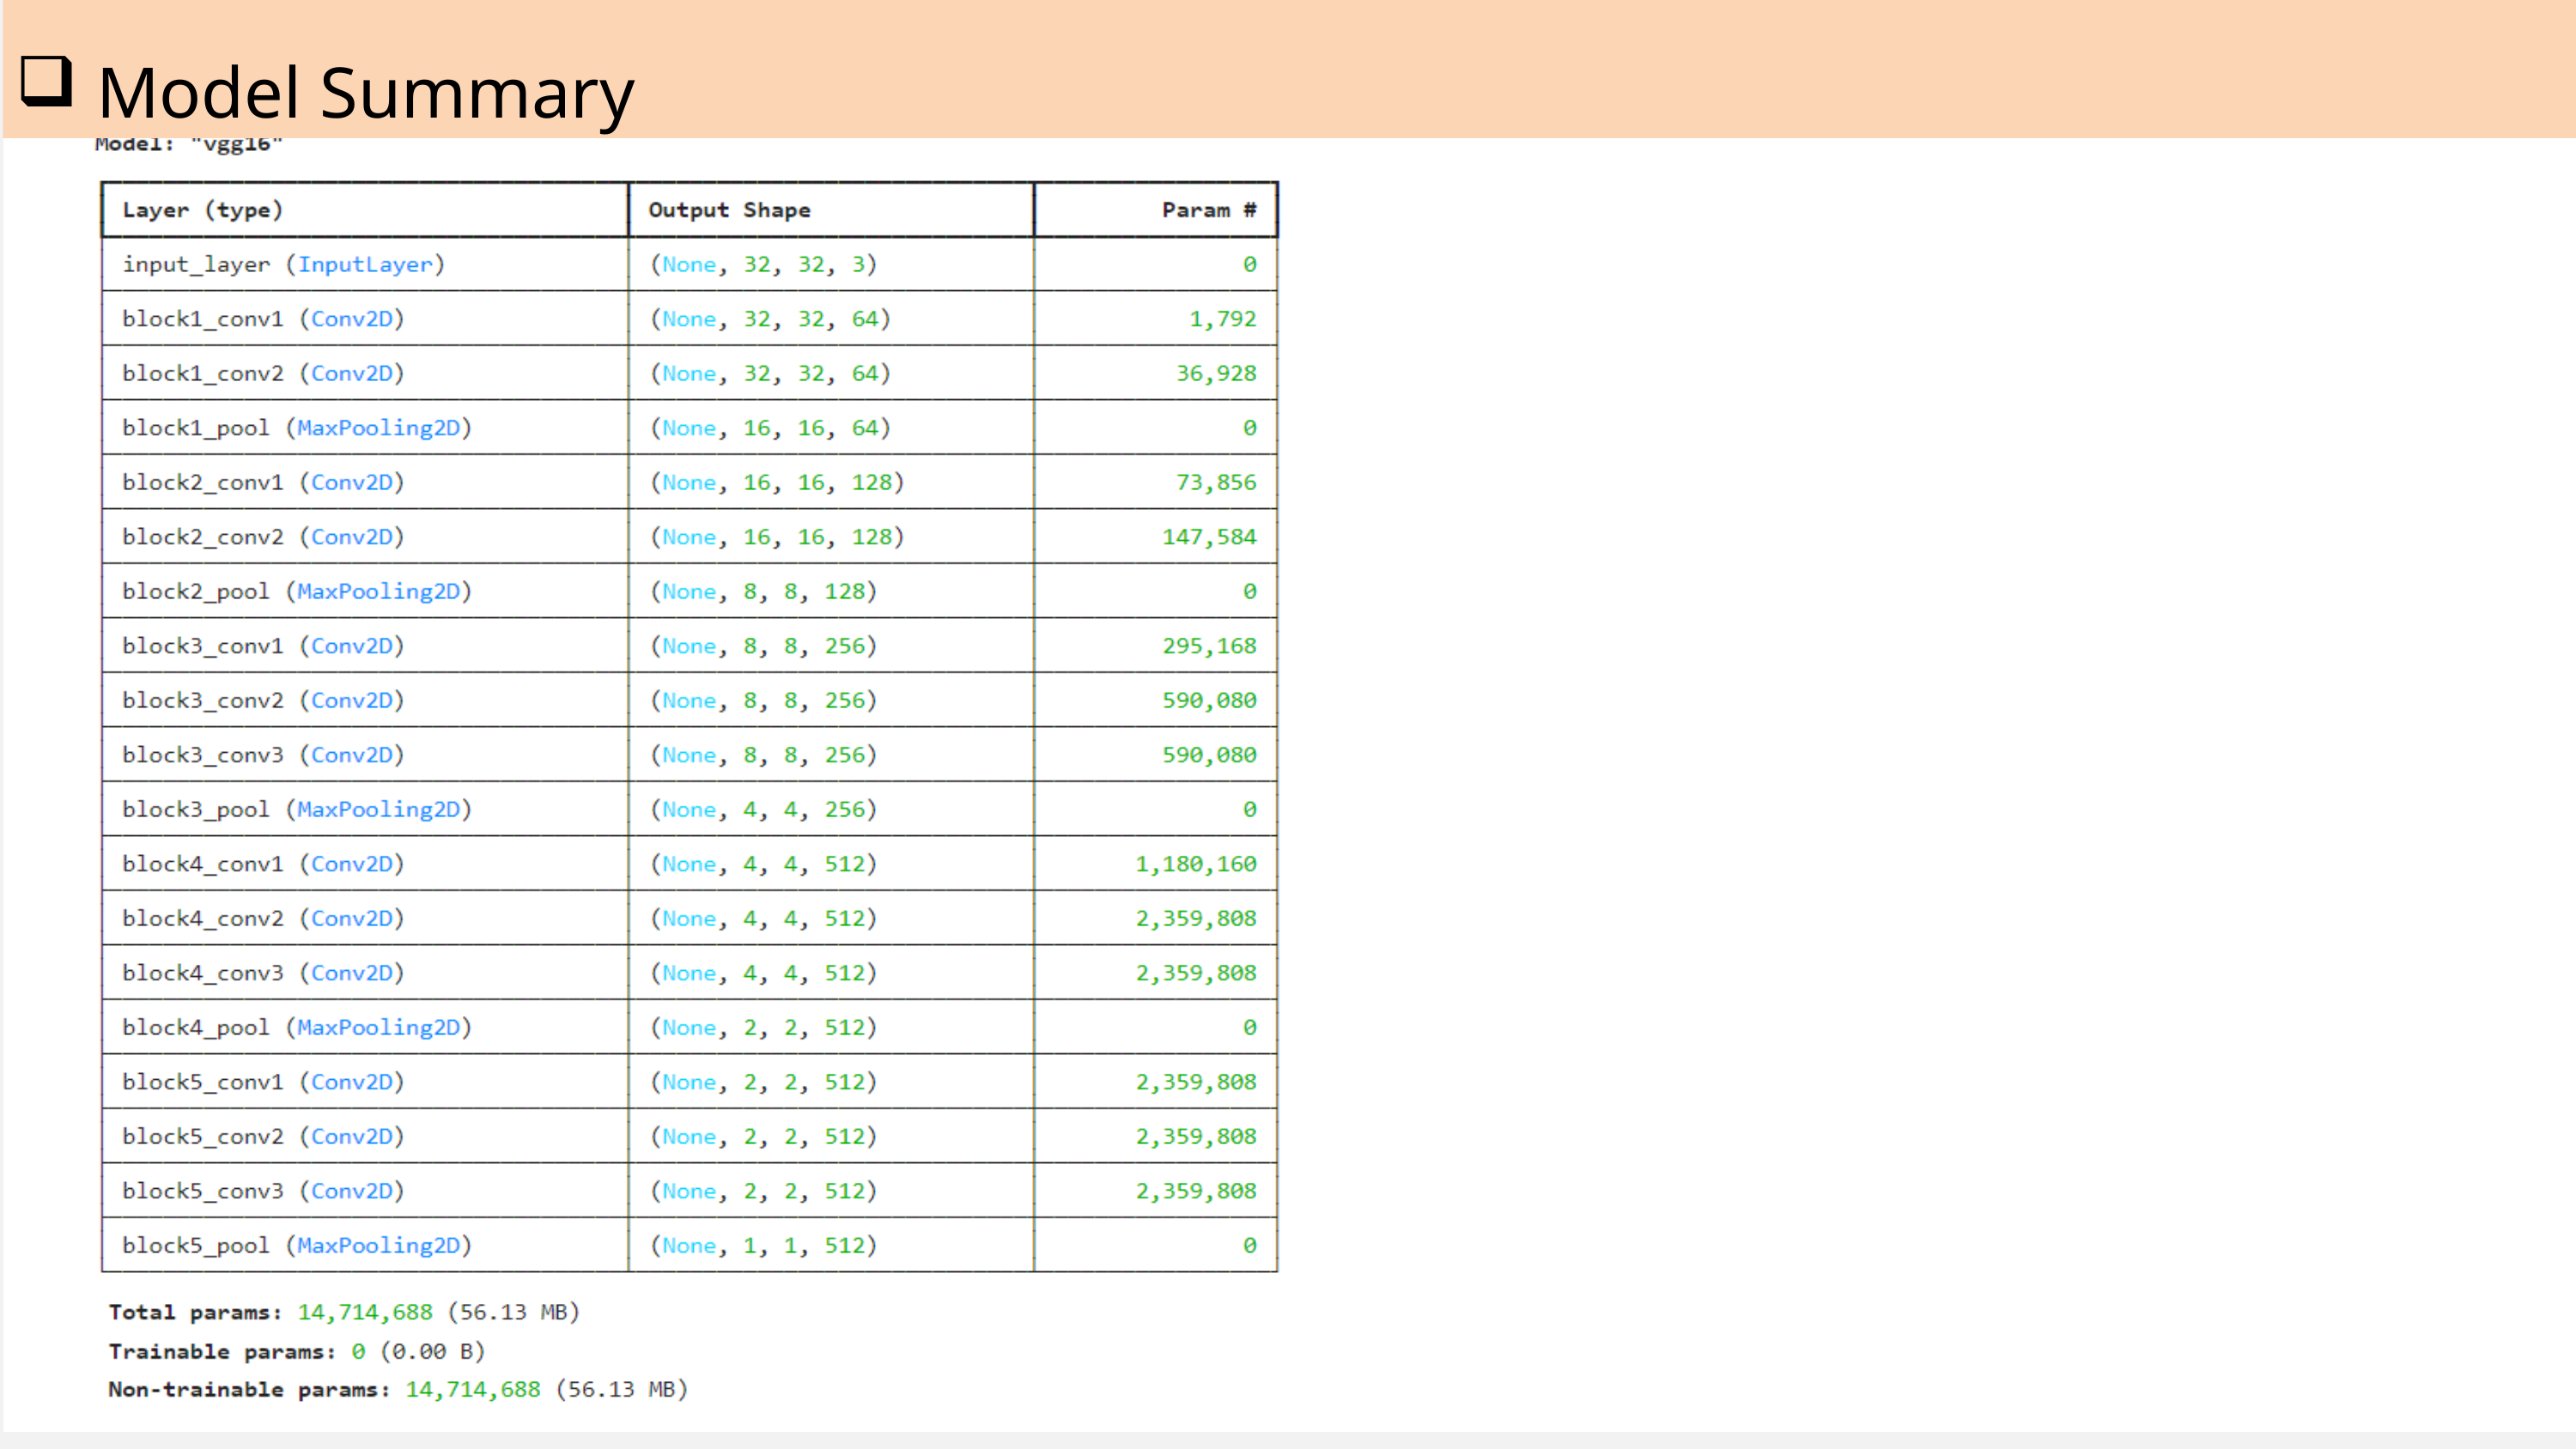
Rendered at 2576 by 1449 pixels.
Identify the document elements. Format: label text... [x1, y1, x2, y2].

text_box Model Summary [3, 0, 2576, 123]
picture [3, 124, 2576, 1433]
